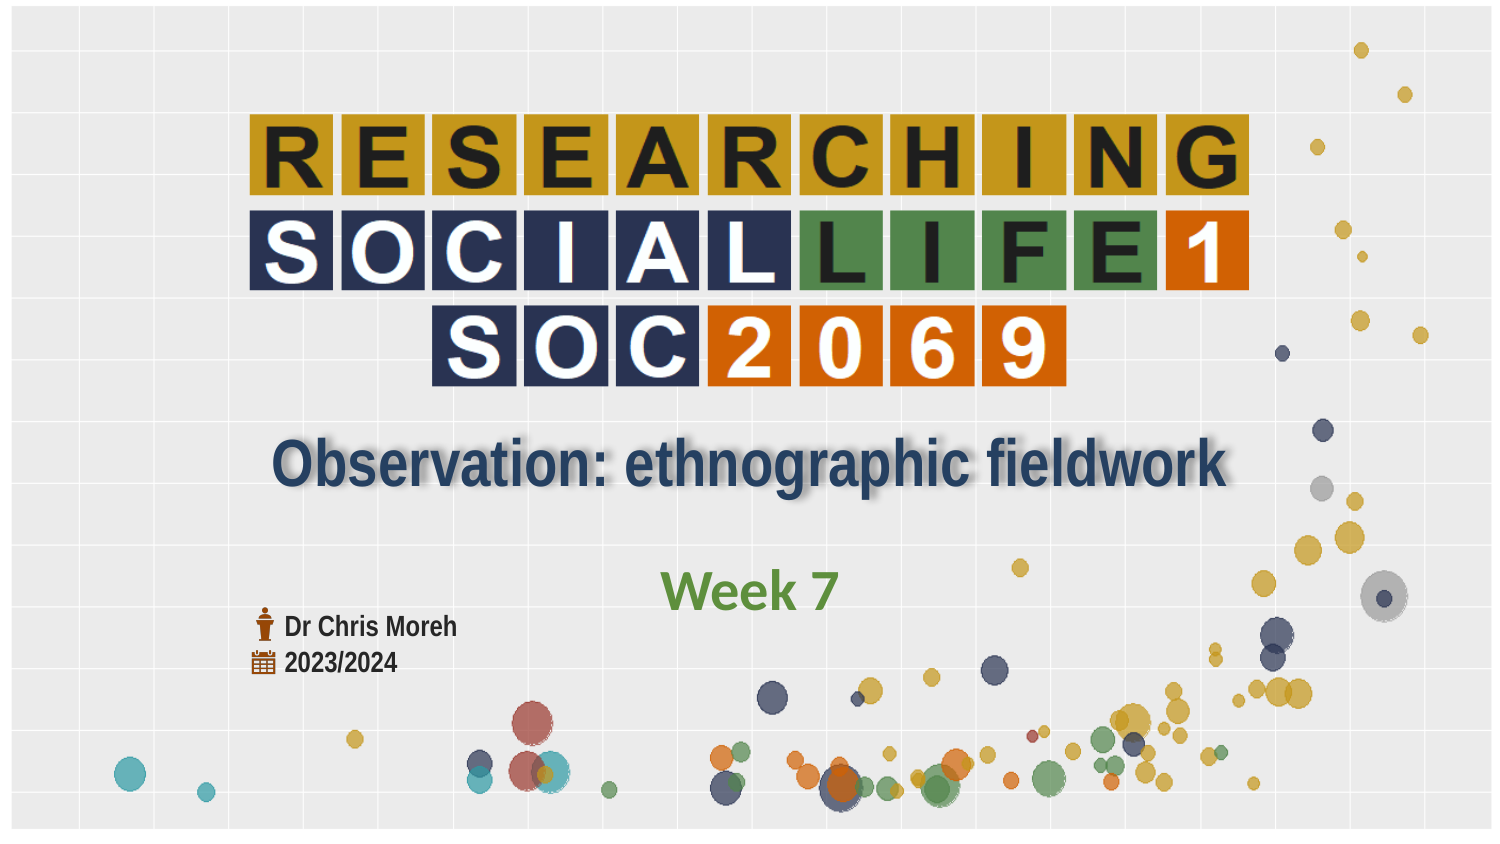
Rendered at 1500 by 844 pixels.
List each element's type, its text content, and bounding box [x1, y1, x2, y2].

picture [0, 0, 1500, 843]
title Observation: ethnographic fieldwork [247, 412, 1253, 541]
subtitle Week 7 [485, 544, 1015, 606]
